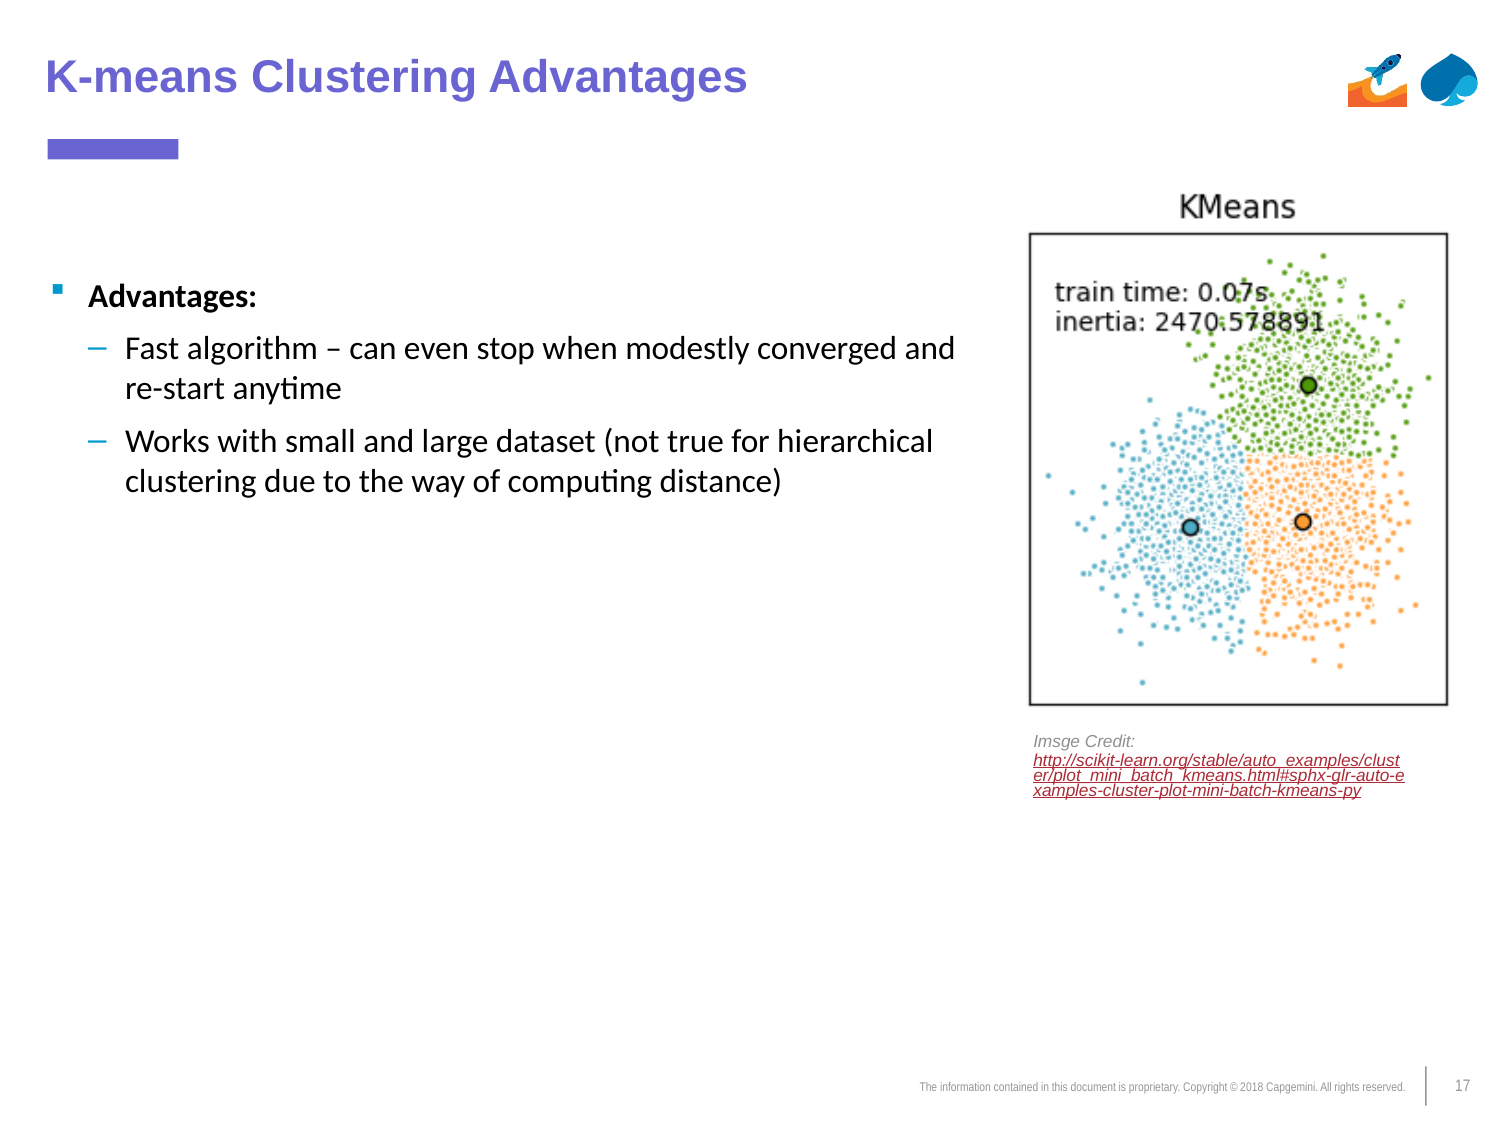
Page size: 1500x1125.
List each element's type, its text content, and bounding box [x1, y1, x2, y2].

text_box Imsge Credit: http://scikit-learn.org/stable/auto_examples/cluster/plot_mini_batch_kmeans.html#sphx-glr-auto-examples-cluster-plot-mini-batch-kmeans-py [1018, 740, 1422, 796]
list Advantages: Fast algorithm – can even stop when modestly converged and re-start anytime Works with small and large dataset (not true for hierarchical clustering due to the way of computing distance) [49, 221, 967, 556]
picture [1000, 178, 1492, 732]
title K-means Clustering Advantages [0, 3, 1448, 140]
